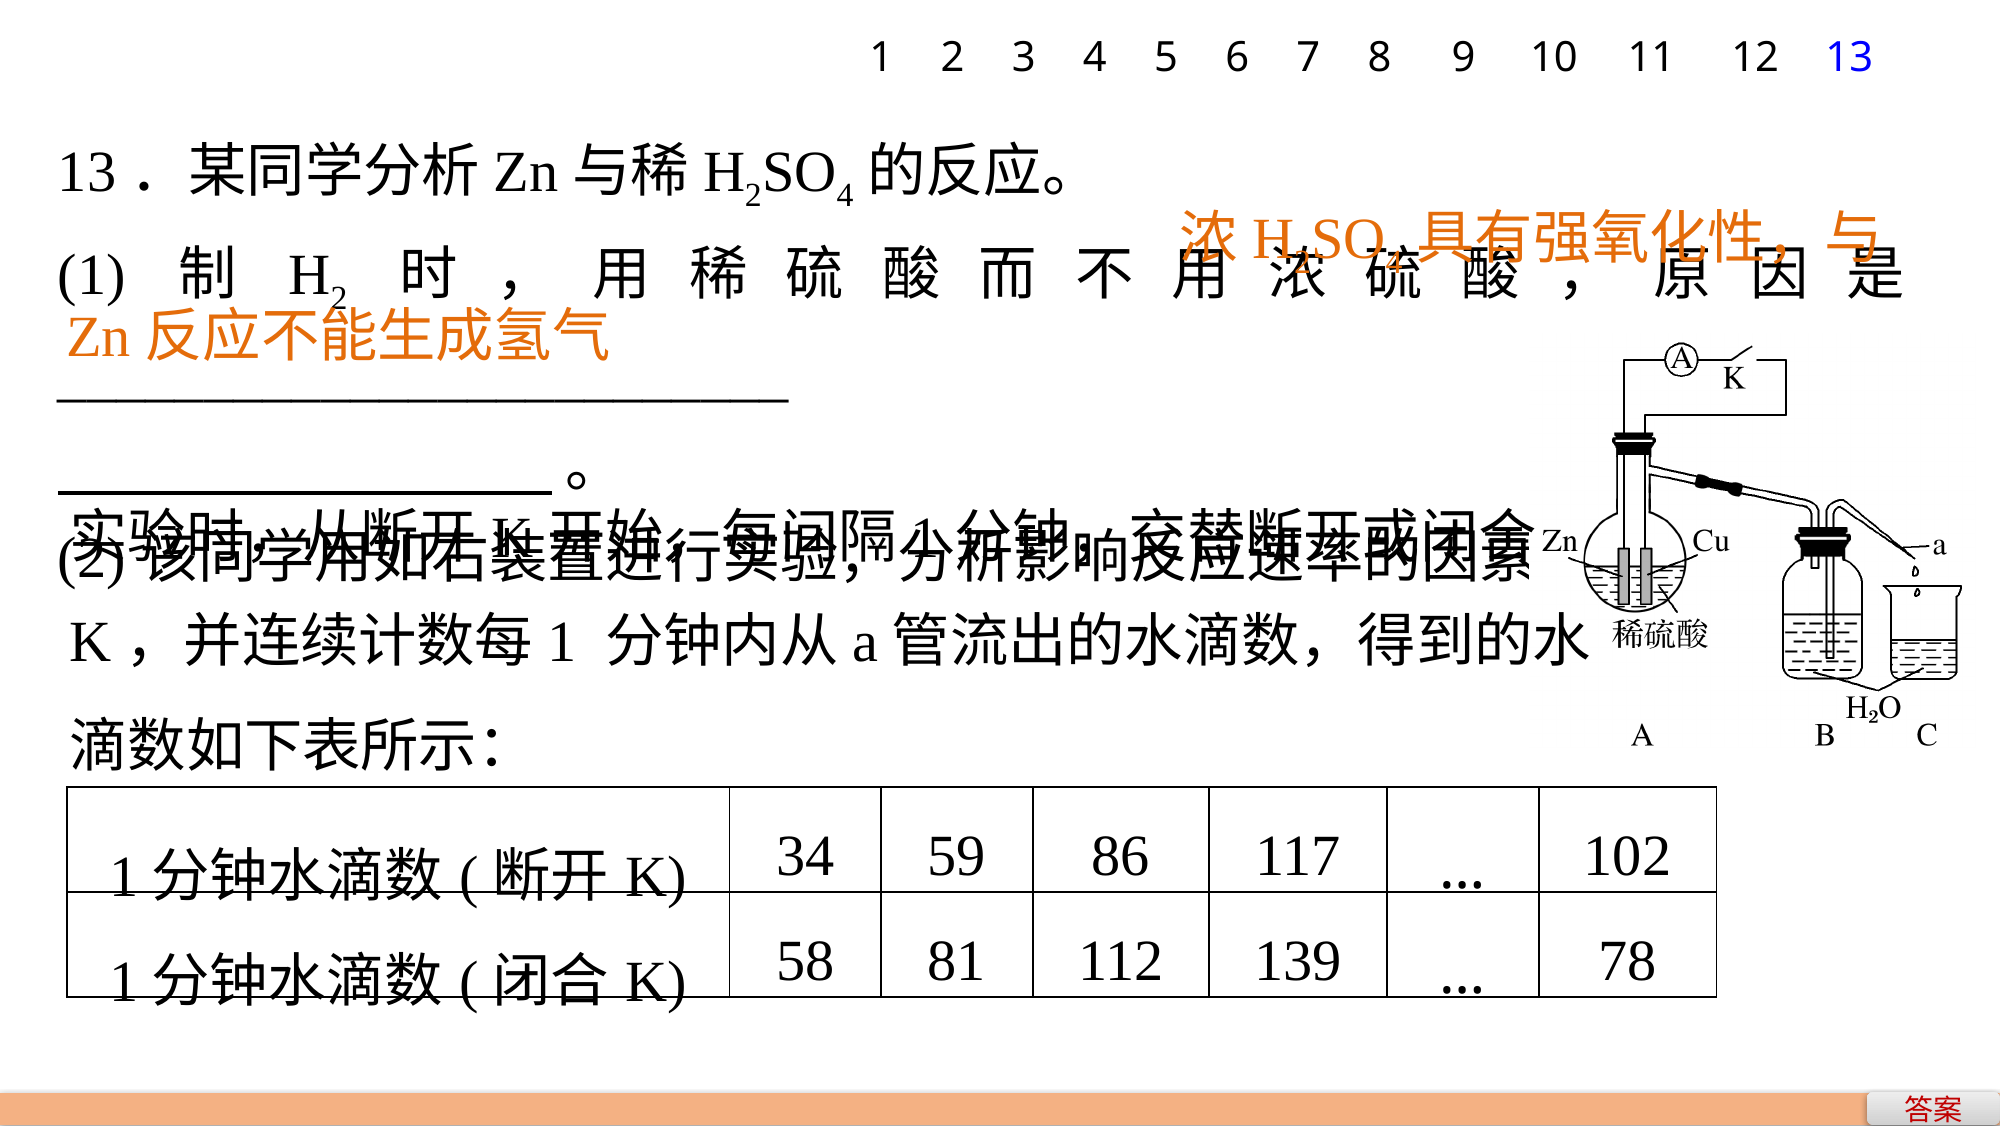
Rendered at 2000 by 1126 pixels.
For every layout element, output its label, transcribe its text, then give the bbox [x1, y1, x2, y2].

table_cell 81 [882, 893, 1032, 996]
table_header … [1388, 788, 1538, 891]
table_cell 112 [1034, 893, 1208, 996]
text_box 7 [1281, 7, 1341, 102]
table_header 34 [730, 788, 880, 891]
table_cell 78 [1540, 893, 1716, 996]
text_box 8 [1352, 7, 1412, 102]
text_box 3 [996, 7, 1056, 102]
text_box 10 [1507, 7, 1599, 102]
table_cell 58 [730, 893, 880, 996]
text_box 1 [854, 7, 914, 102]
text_box 5 [1139, 7, 1199, 102]
text_box Zn反应不能生成氢气 [51, 290, 626, 376]
table_header 1分钟水滴数(断开K) [68, 788, 729, 891]
text_box 答案 [1866, 1091, 2000, 1126]
text_box [0, 1092, 1866, 1126]
table_cell 1分钟水滴数(闭合K) [68, 893, 729, 996]
table_cell … [1388, 893, 1538, 996]
table_header 117 [1210, 788, 1386, 891]
table_header 102 [1540, 788, 1716, 891]
text_box 2 [925, 7, 985, 102]
text_box 11 [1610, 7, 1696, 102]
text_box 实验时，从断开K开始，每间隔1分钟，交替断开或闭合 K，并连续计数每1 分钟内从a管流出的水滴数，得到的水 滴数如下表所示： [54, 456, 1826, 786]
text_box 9 [1423, 7, 1496, 102]
table_cell 139 [1210, 893, 1386, 996]
text_box 浓H2SO4具有强氧化性，与 [1165, 192, 2000, 288]
text_box 13．某同学分析Zn与稀H2SO4的反应。 (1)制H2时，用稀硫酸而不用浓硫酸，原因是_________________________ 。 (2)该同学用如右装置进行实验，分析影响反应速率的因素。 [43, 101, 1934, 597]
picture [1529, 333, 1976, 748]
text_box 12 [1707, 7, 1800, 102]
text_box 13 [1811, 7, 1894, 102]
text_box 6 [1210, 7, 1270, 102]
table_header 86 [1034, 788, 1208, 891]
table_header 59 [882, 788, 1032, 891]
text_box 4 [1067, 7, 1127, 102]
